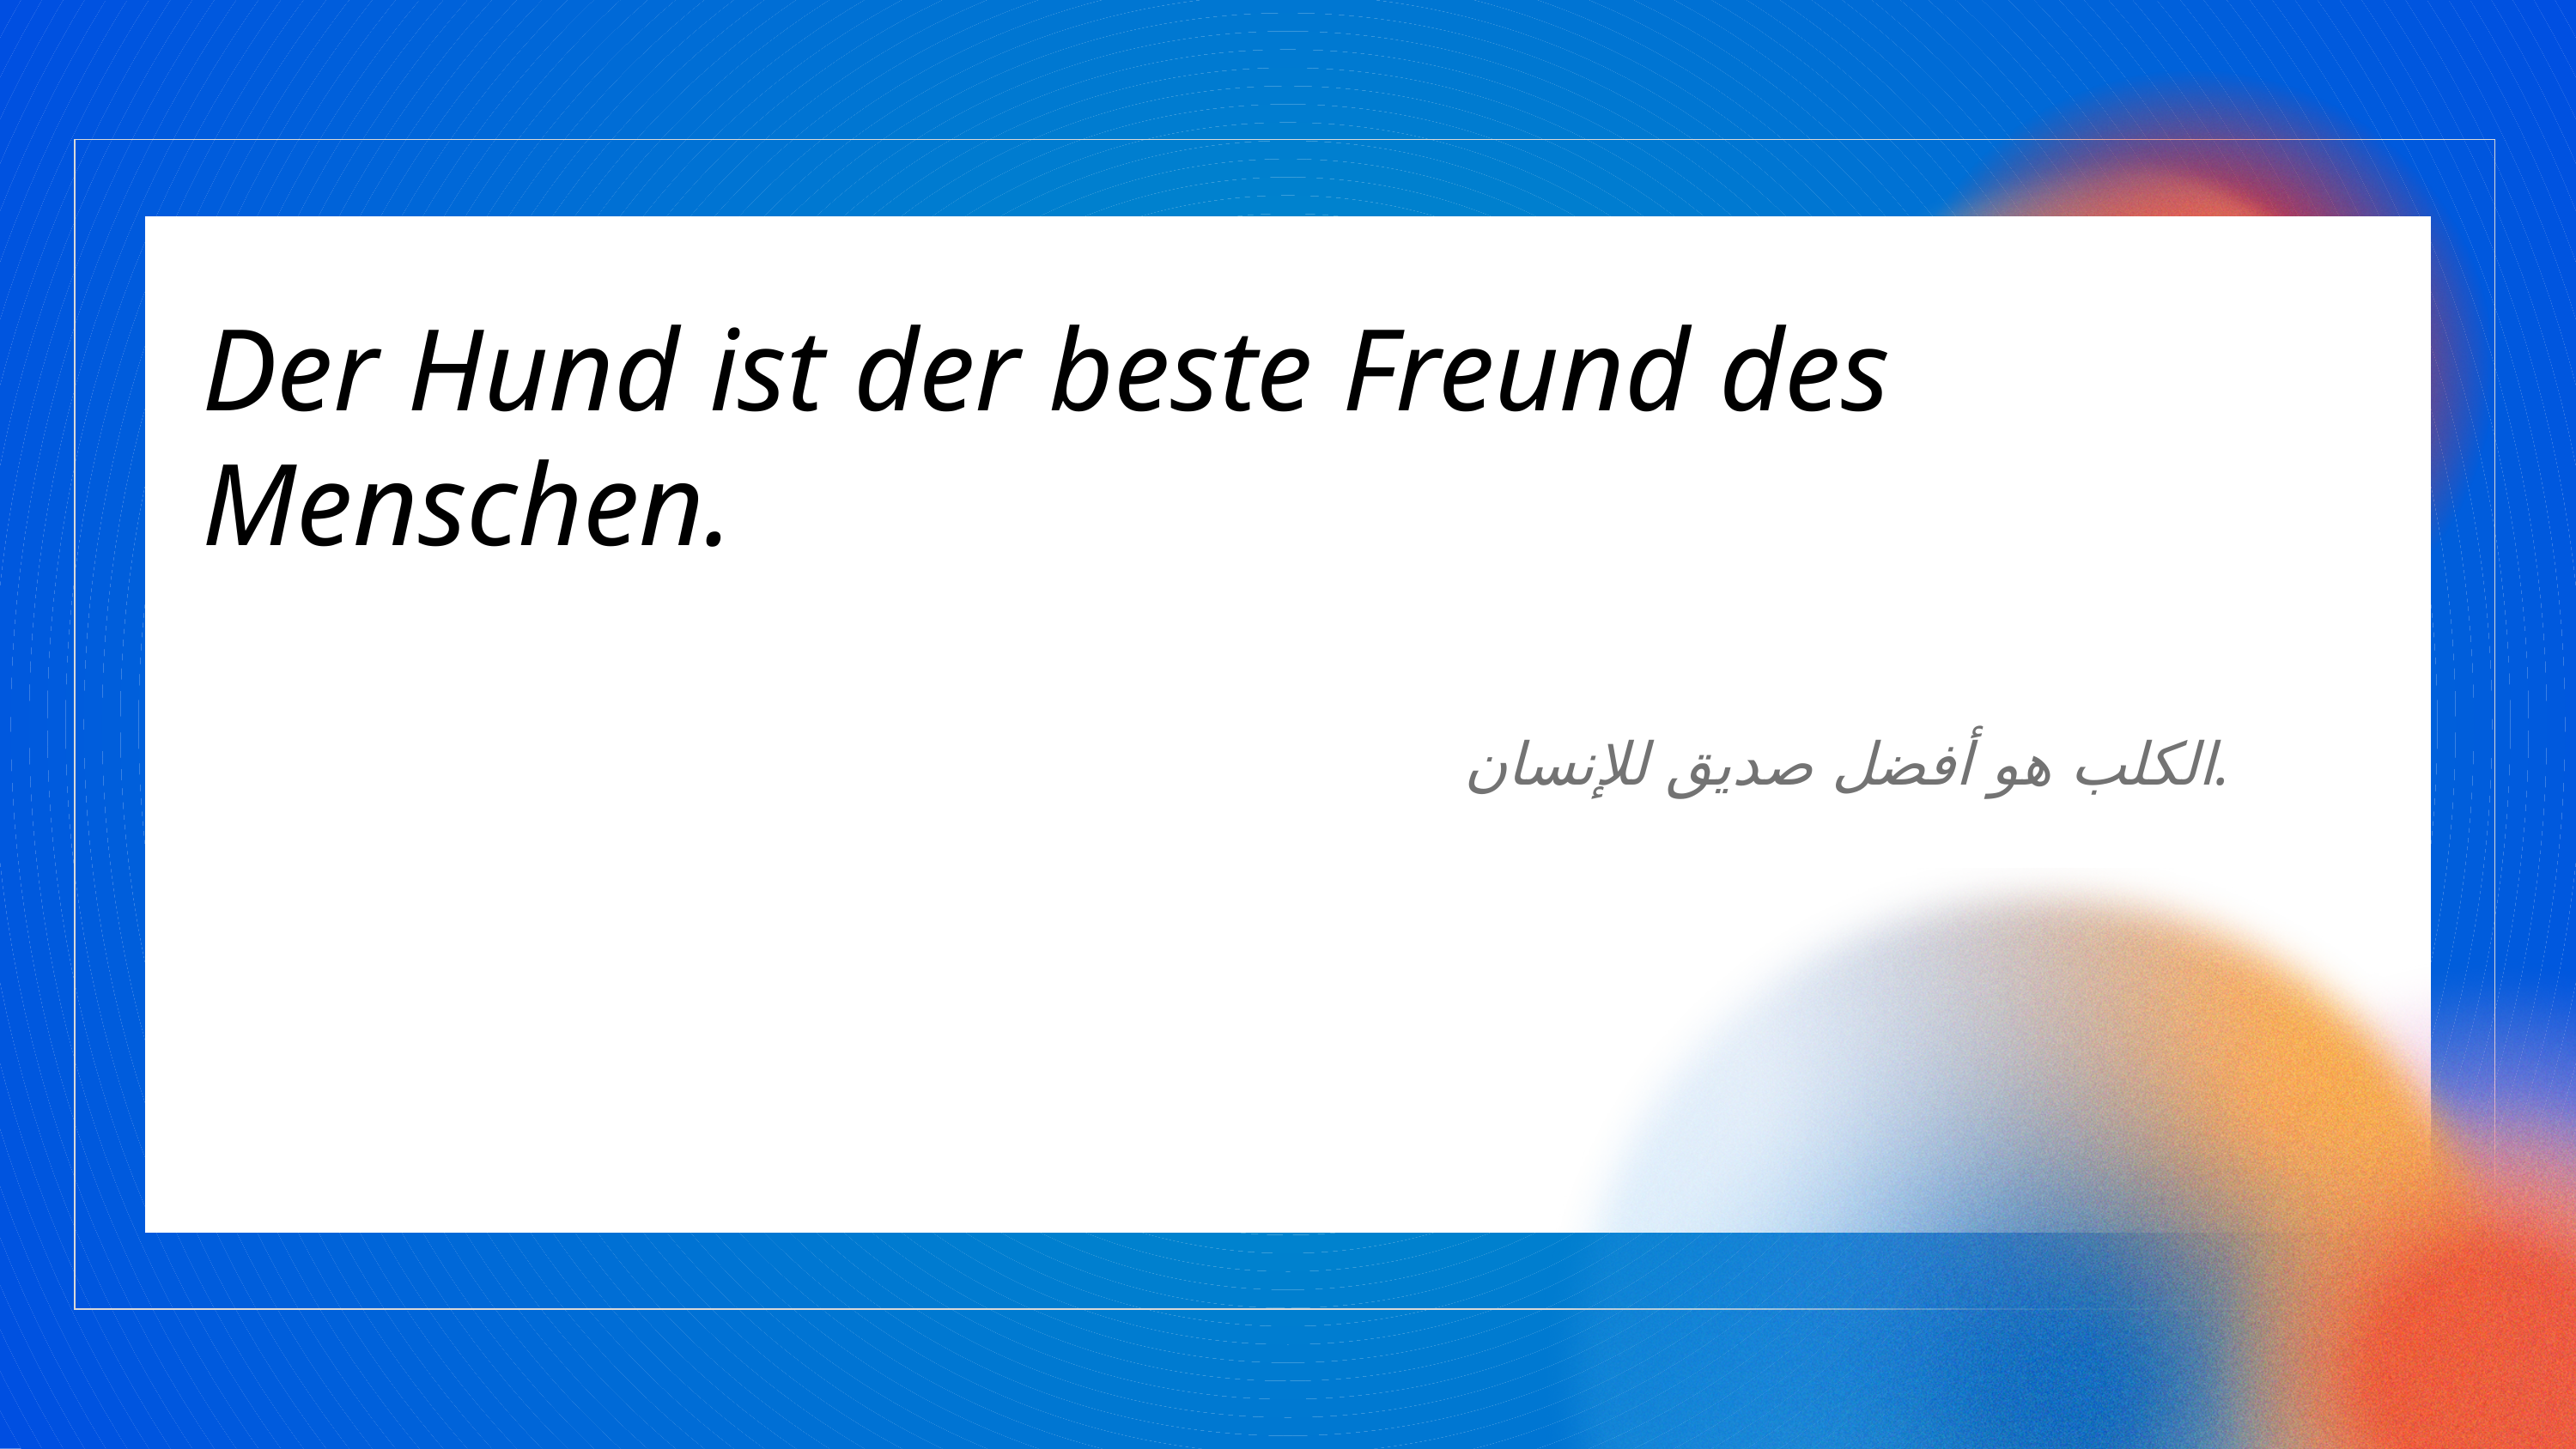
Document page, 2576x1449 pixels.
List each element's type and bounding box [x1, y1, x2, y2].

text_box [74, 139, 2495, 1309]
text_box [1792, 70, 2495, 136]
text_box [1543, 868, 2576, 1449]
text_box [144, 215, 2432, 1234]
